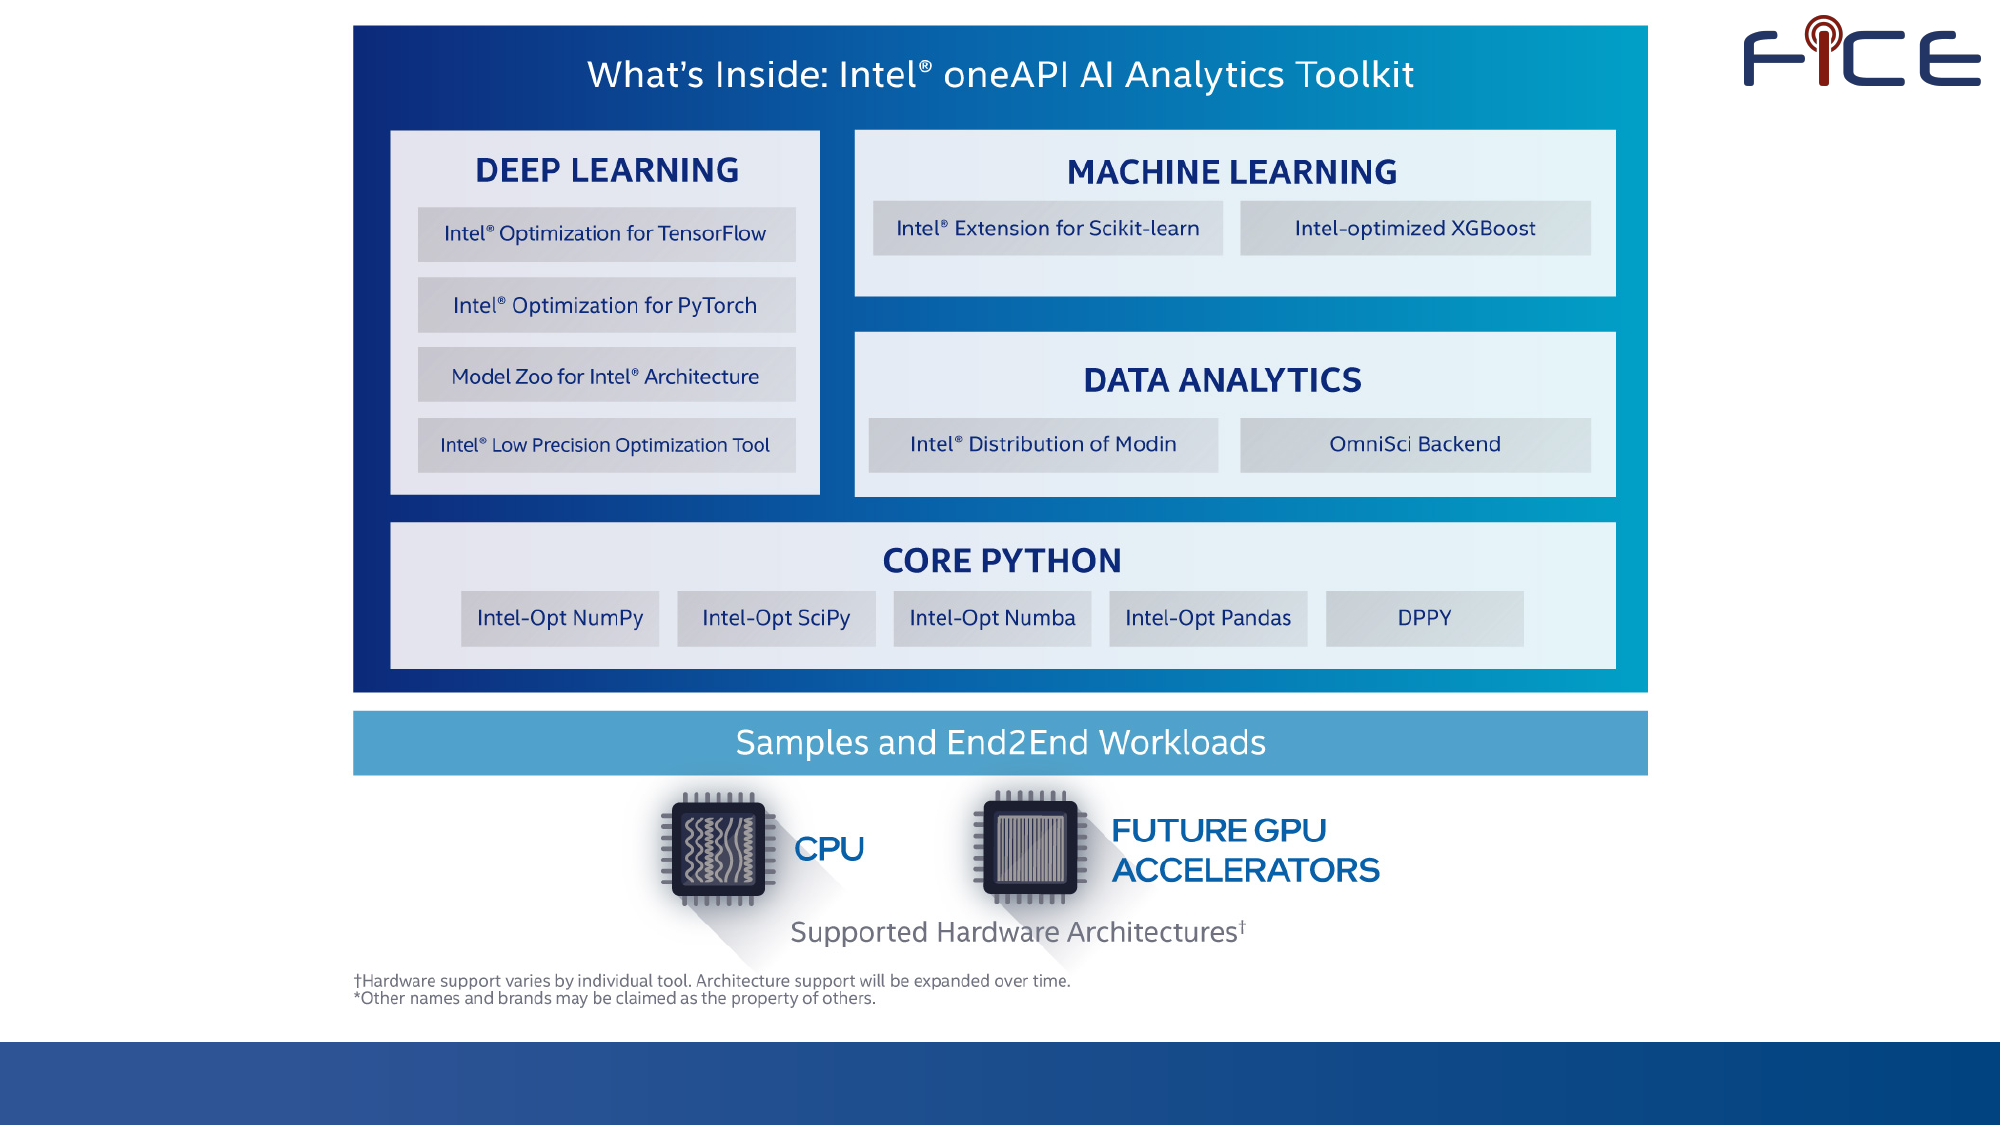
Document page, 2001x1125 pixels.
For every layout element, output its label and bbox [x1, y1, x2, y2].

picture [338, 0, 1656, 1030]
picture [1744, 15, 1981, 86]
